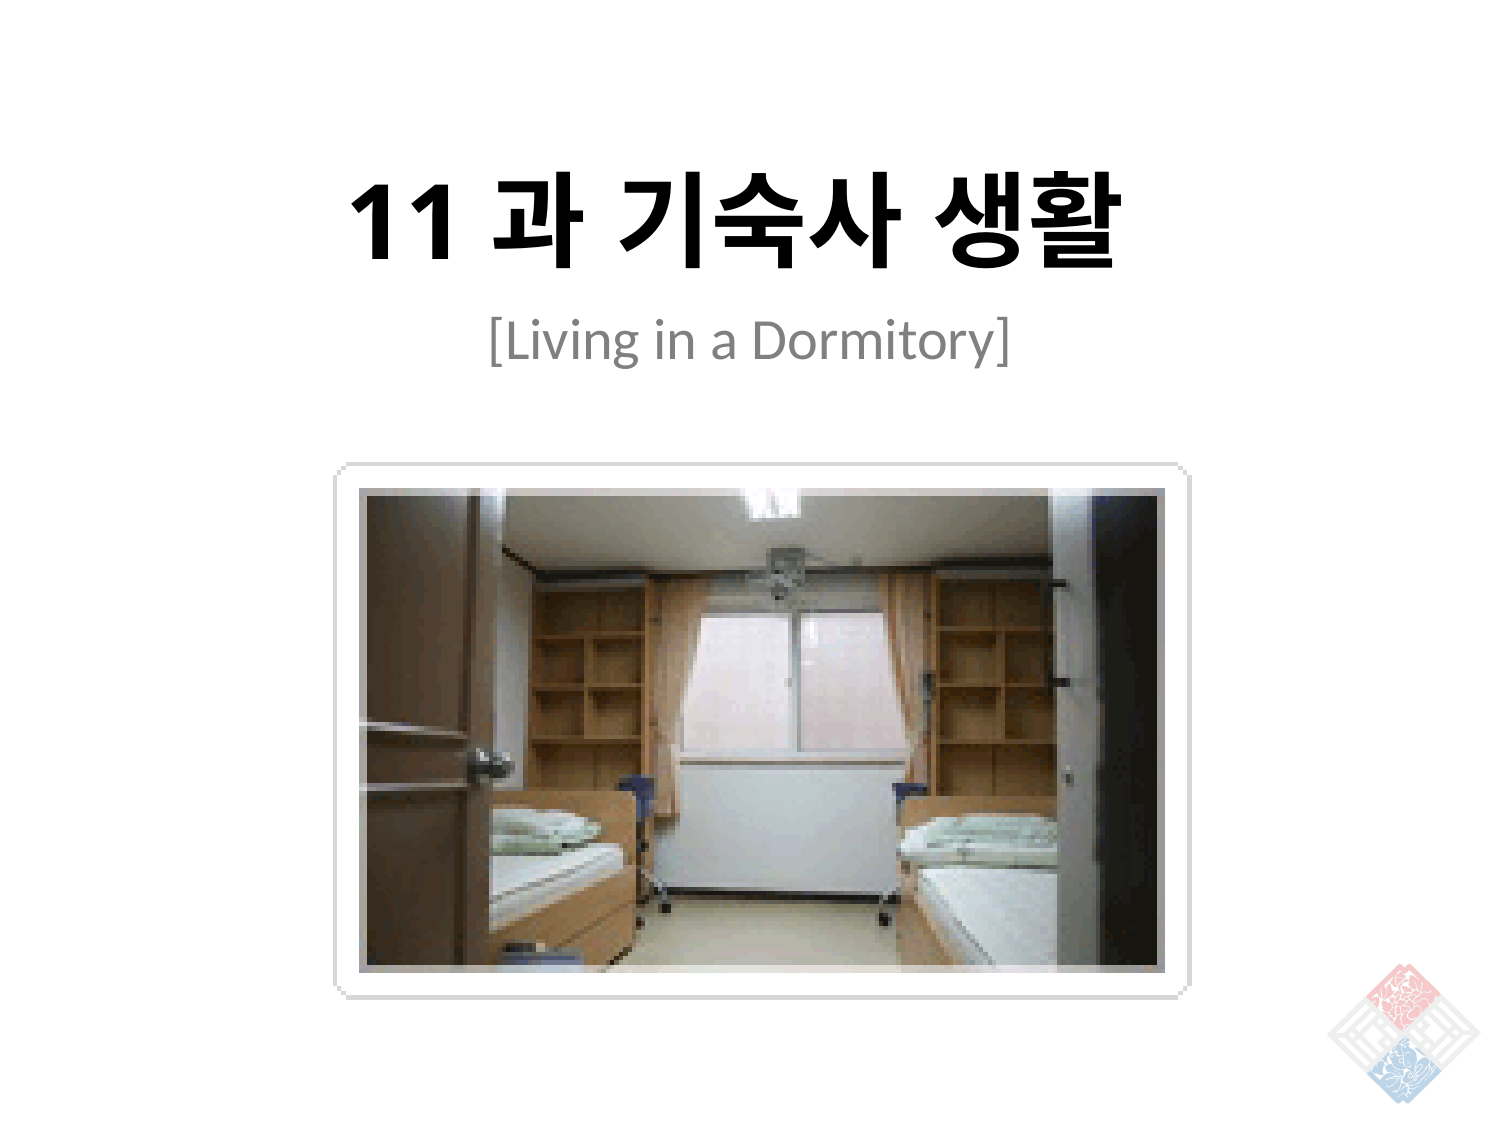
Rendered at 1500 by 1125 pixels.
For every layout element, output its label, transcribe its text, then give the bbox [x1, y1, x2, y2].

title 11과 기숙사 생활 [Living in a Dormitory] [112, 124, 1388, 366]
picture [333, 462, 1192, 1001]
